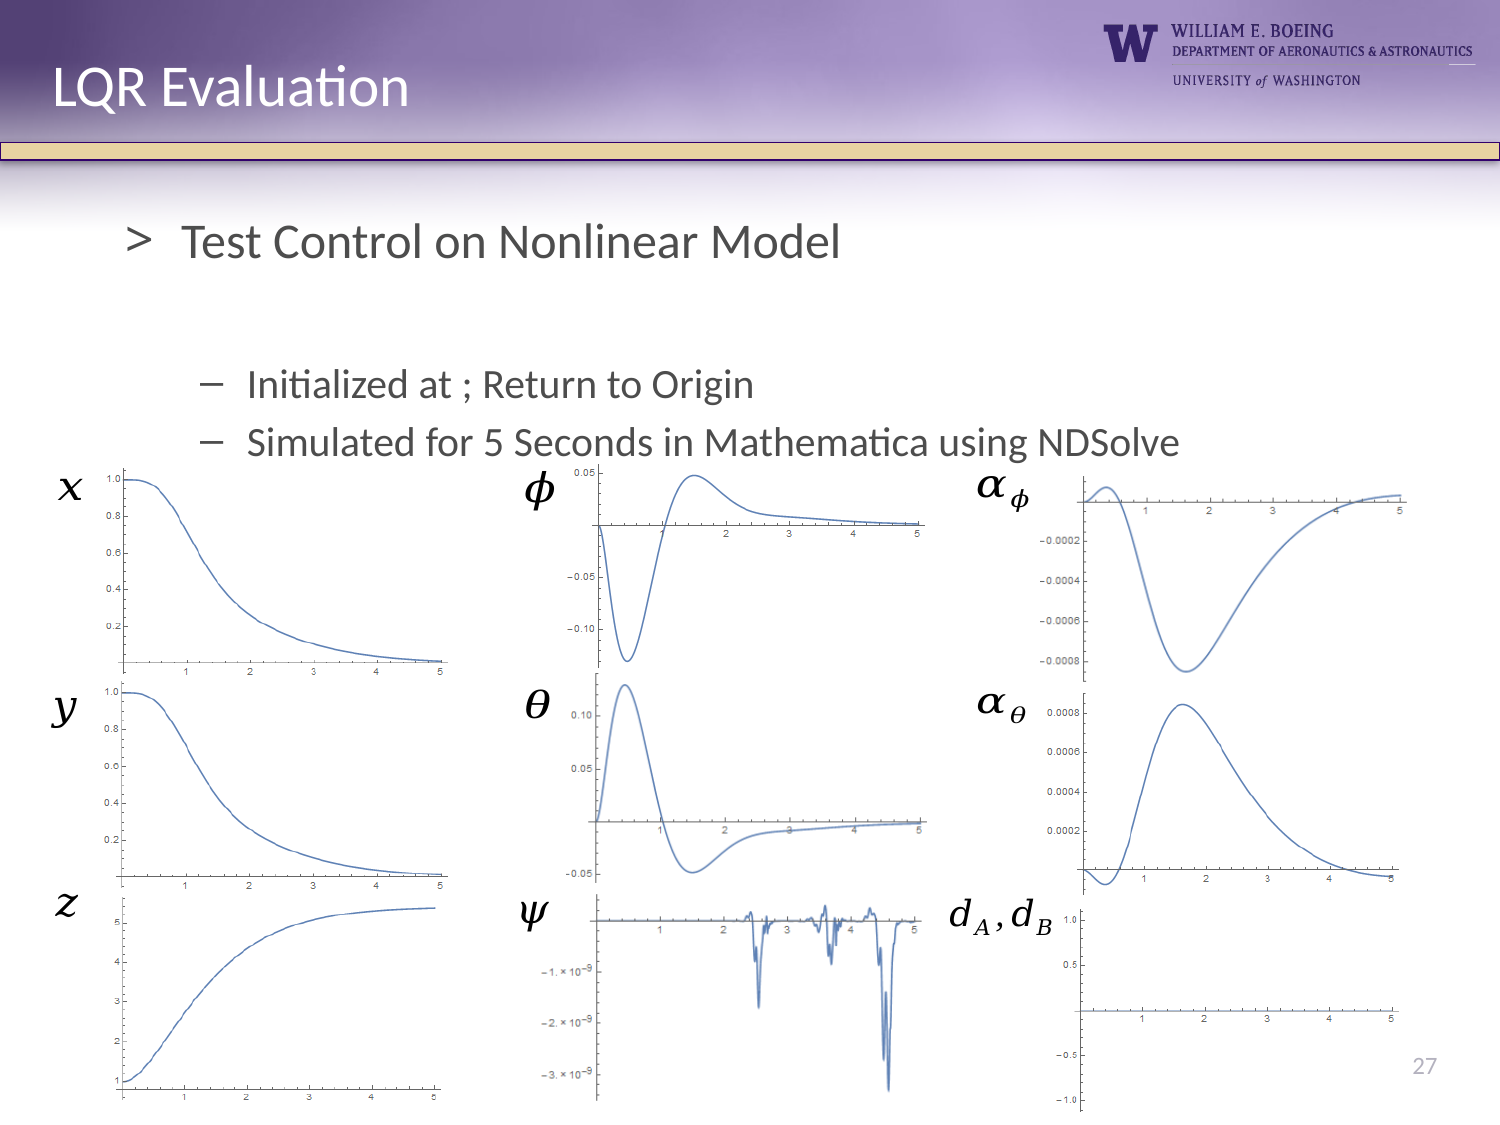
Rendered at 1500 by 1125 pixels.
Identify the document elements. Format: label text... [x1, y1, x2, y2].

picture [0, 161, 1500, 1125]
list LQR Evaluation [37, 48, 1380, 128]
picture [0, 0, 1500, 142]
slide_number 27 [1410, 1034, 1453, 1095]
